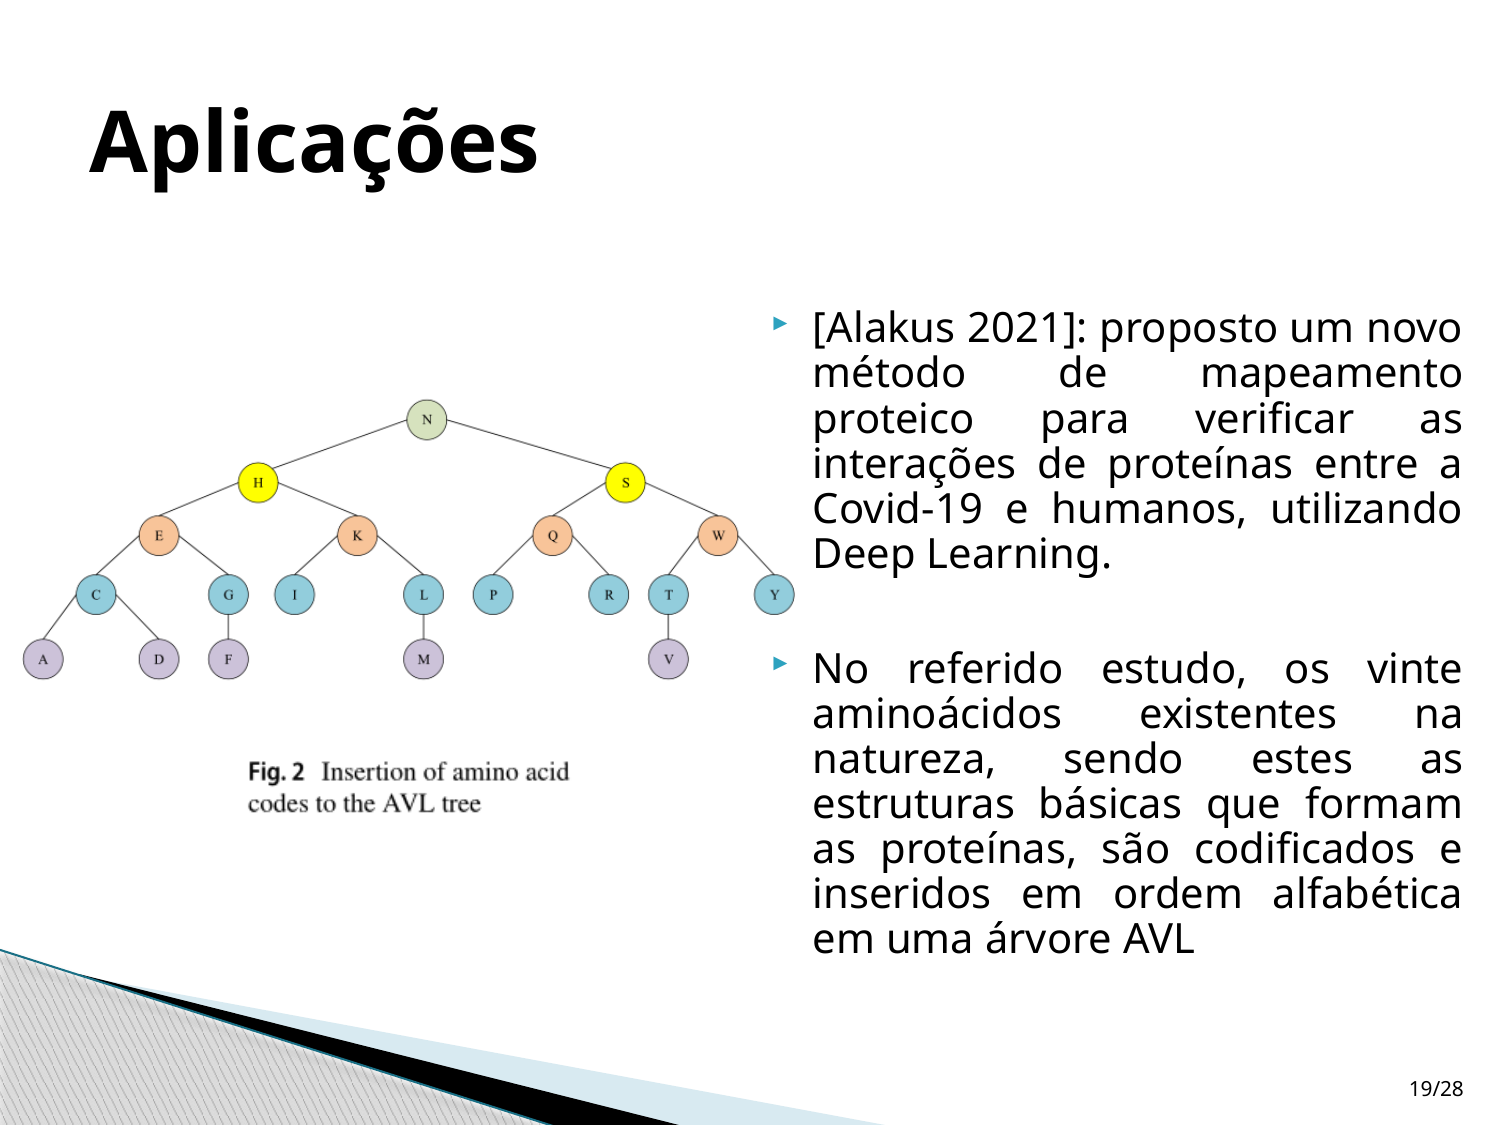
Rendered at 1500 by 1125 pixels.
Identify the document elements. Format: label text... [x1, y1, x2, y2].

list [Alakus 2021]: proposto um novo método de mapeamento proteico para verificar as interações de proteínas entre a Covid-19 e humanos, utilizando Deep Learning. No referido estudo, os vinte aminoácidos existentes na natureza, sendo estes as estruturas básicas que formam as proteínas, são codificados e inseridos em ordem alfabética em uma árvore AVL [738, 236, 1479, 1012]
title Aplicações [75, 44, 1425, 233]
picture [5, 389, 810, 844]
slide_number 19/28 [1364, 1051, 1479, 1112]
